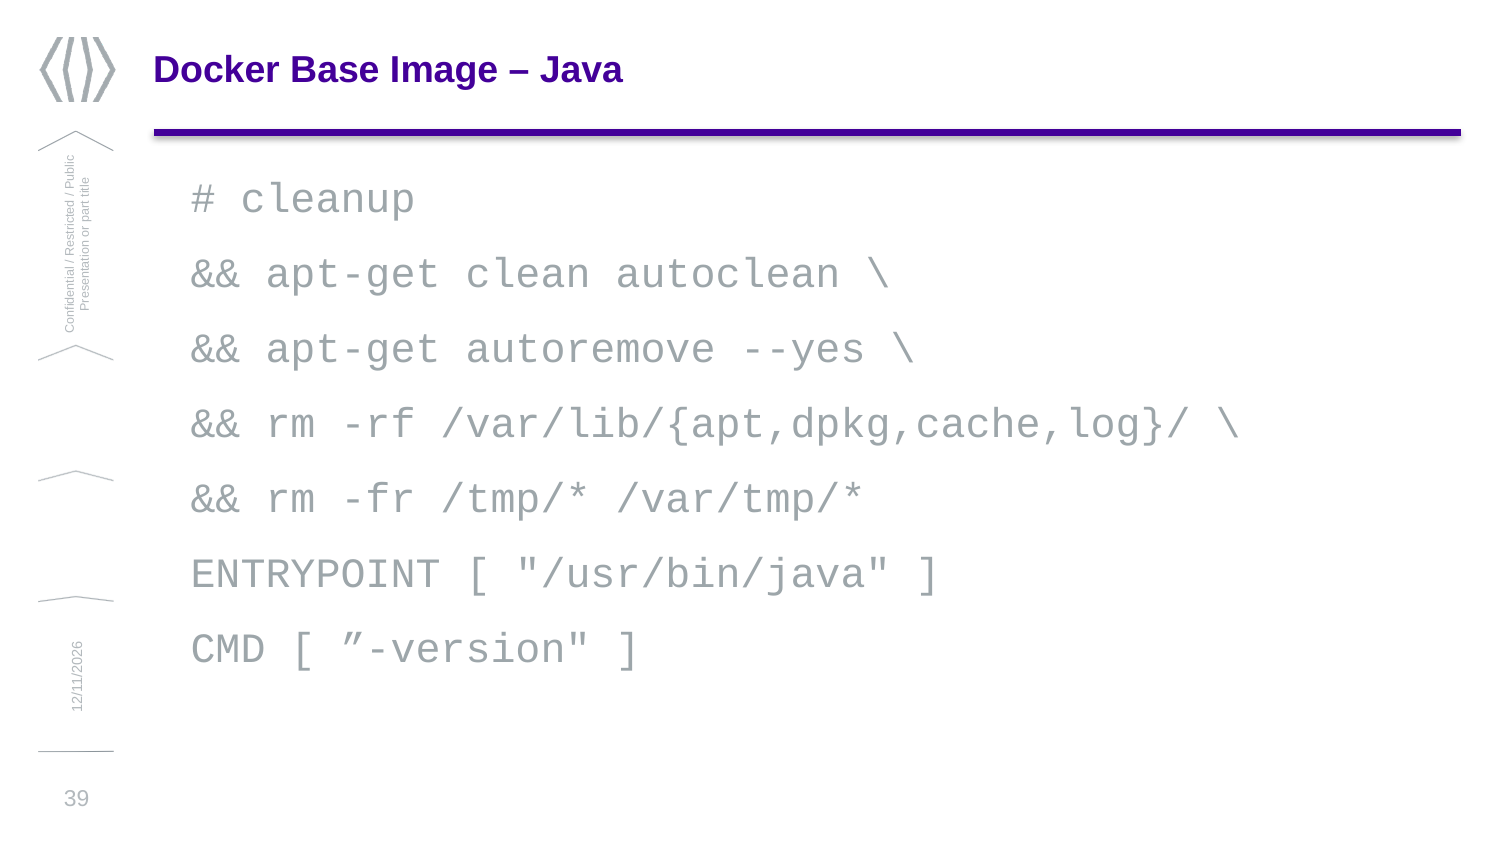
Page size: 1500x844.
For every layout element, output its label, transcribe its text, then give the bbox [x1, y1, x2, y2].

text_box # cleanup && apt-get clean autoclean \ && apt-get autoremove --yes \ && rm -rf /var/lib/{apt,dpkg,cache,log}/ \ && rm -fr /tmp/* /var/tmp/* ENTRYPOINT [ "/usr/bin/java" ] CMD [ ”-version" ] [175, 137, 1438, 678]
picture [37, 130, 114, 753]
footer Confidential / Restricted / Public Presentation or part title [53, 127, 99, 363]
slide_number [53, 602, 99, 752]
title Docker Base Image – Java [138, 37, 1461, 109]
slide_number 39 [39, 775, 114, 821]
picture [39, 37, 116, 102]
